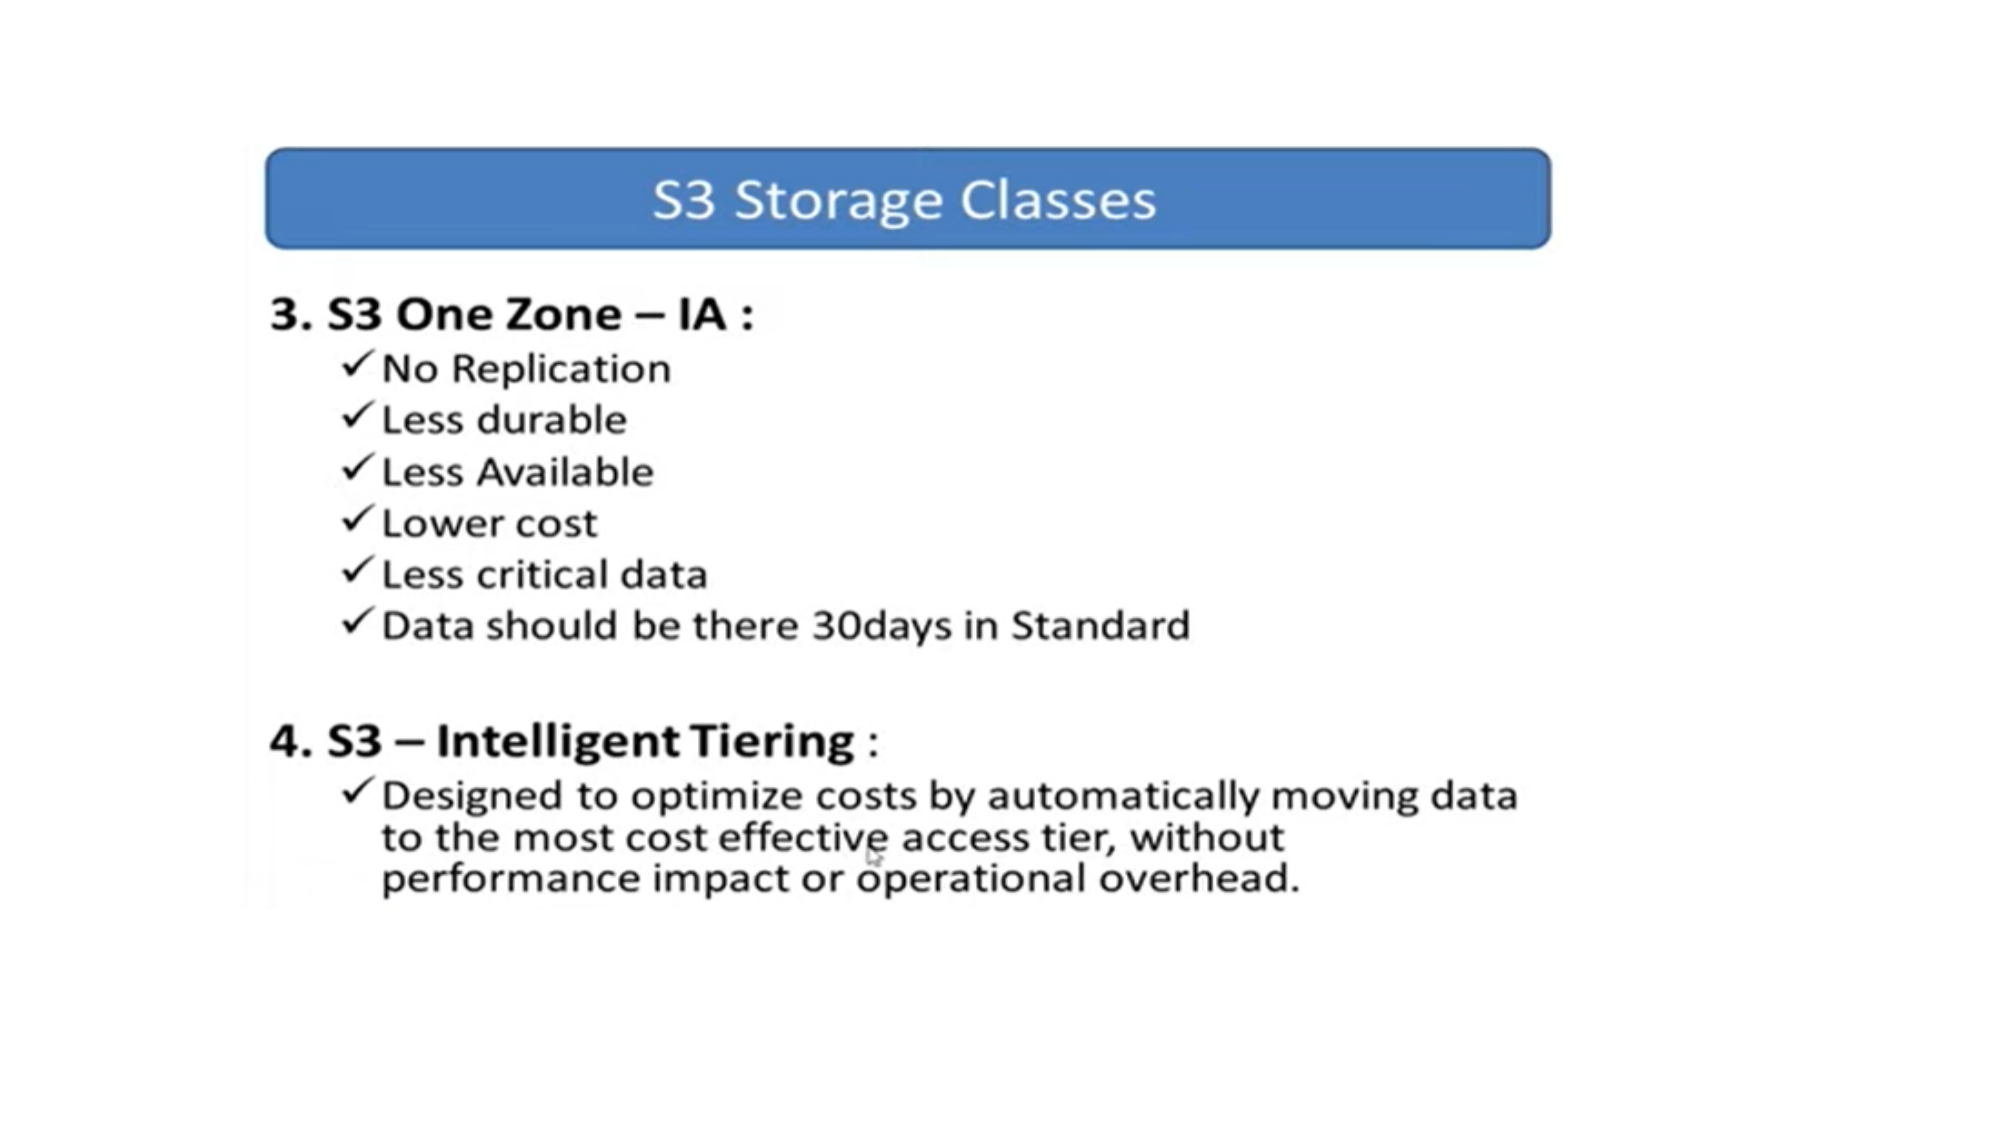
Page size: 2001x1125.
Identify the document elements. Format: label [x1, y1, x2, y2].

list [237, 145, 1575, 909]
